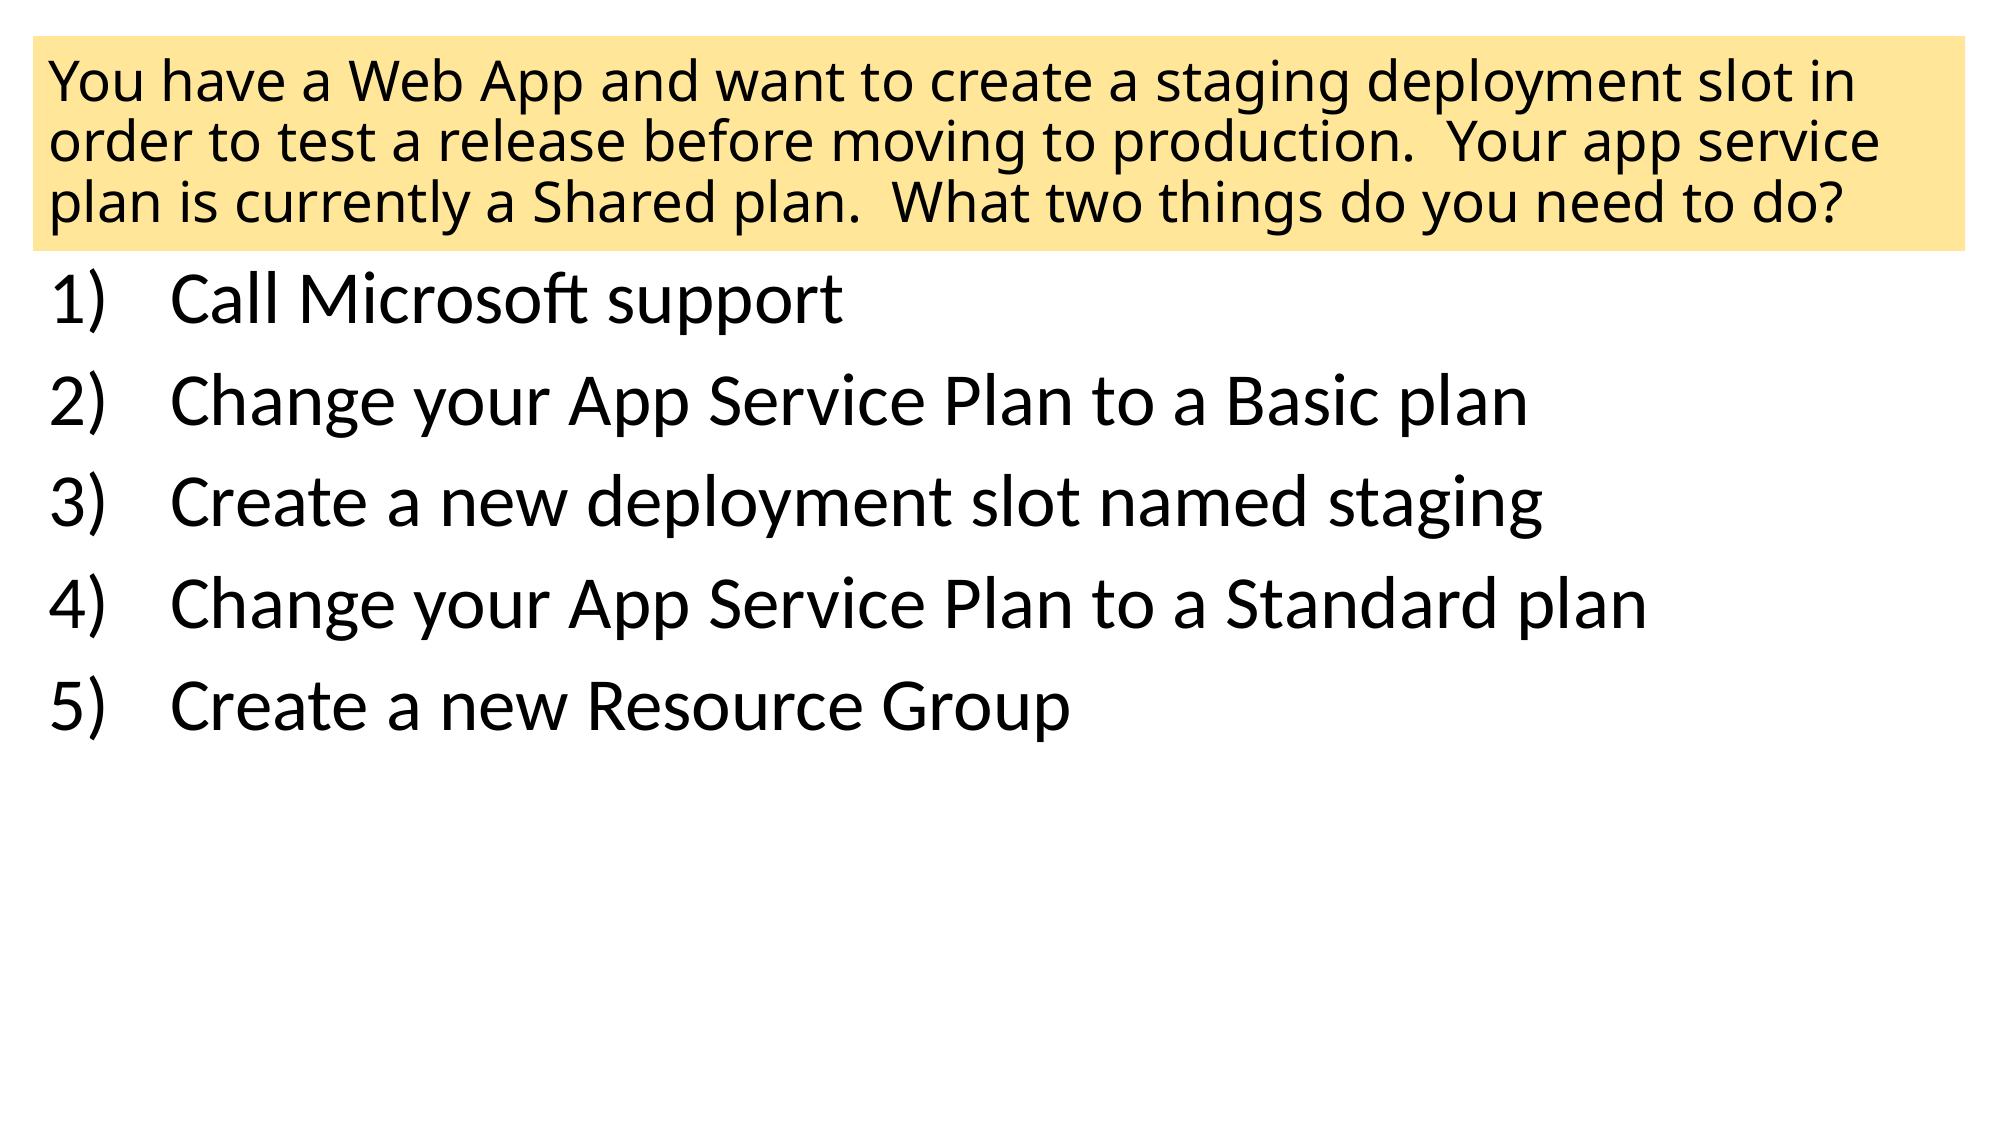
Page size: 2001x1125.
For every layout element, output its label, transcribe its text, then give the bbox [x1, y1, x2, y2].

title You have a Web App and want to create a staging deployment slot in order to test a release before moving to production. Your app service plan is currently a Shared plan. What two things do you need to do? [33, 36, 1966, 250]
list Call Microsoft support Change your App Service Plan to a Basic plan Create a new deployment slot named staging Change your App Service Plan to a Standard plan Create a new Resource Group [33, 250, 1966, 1092]
